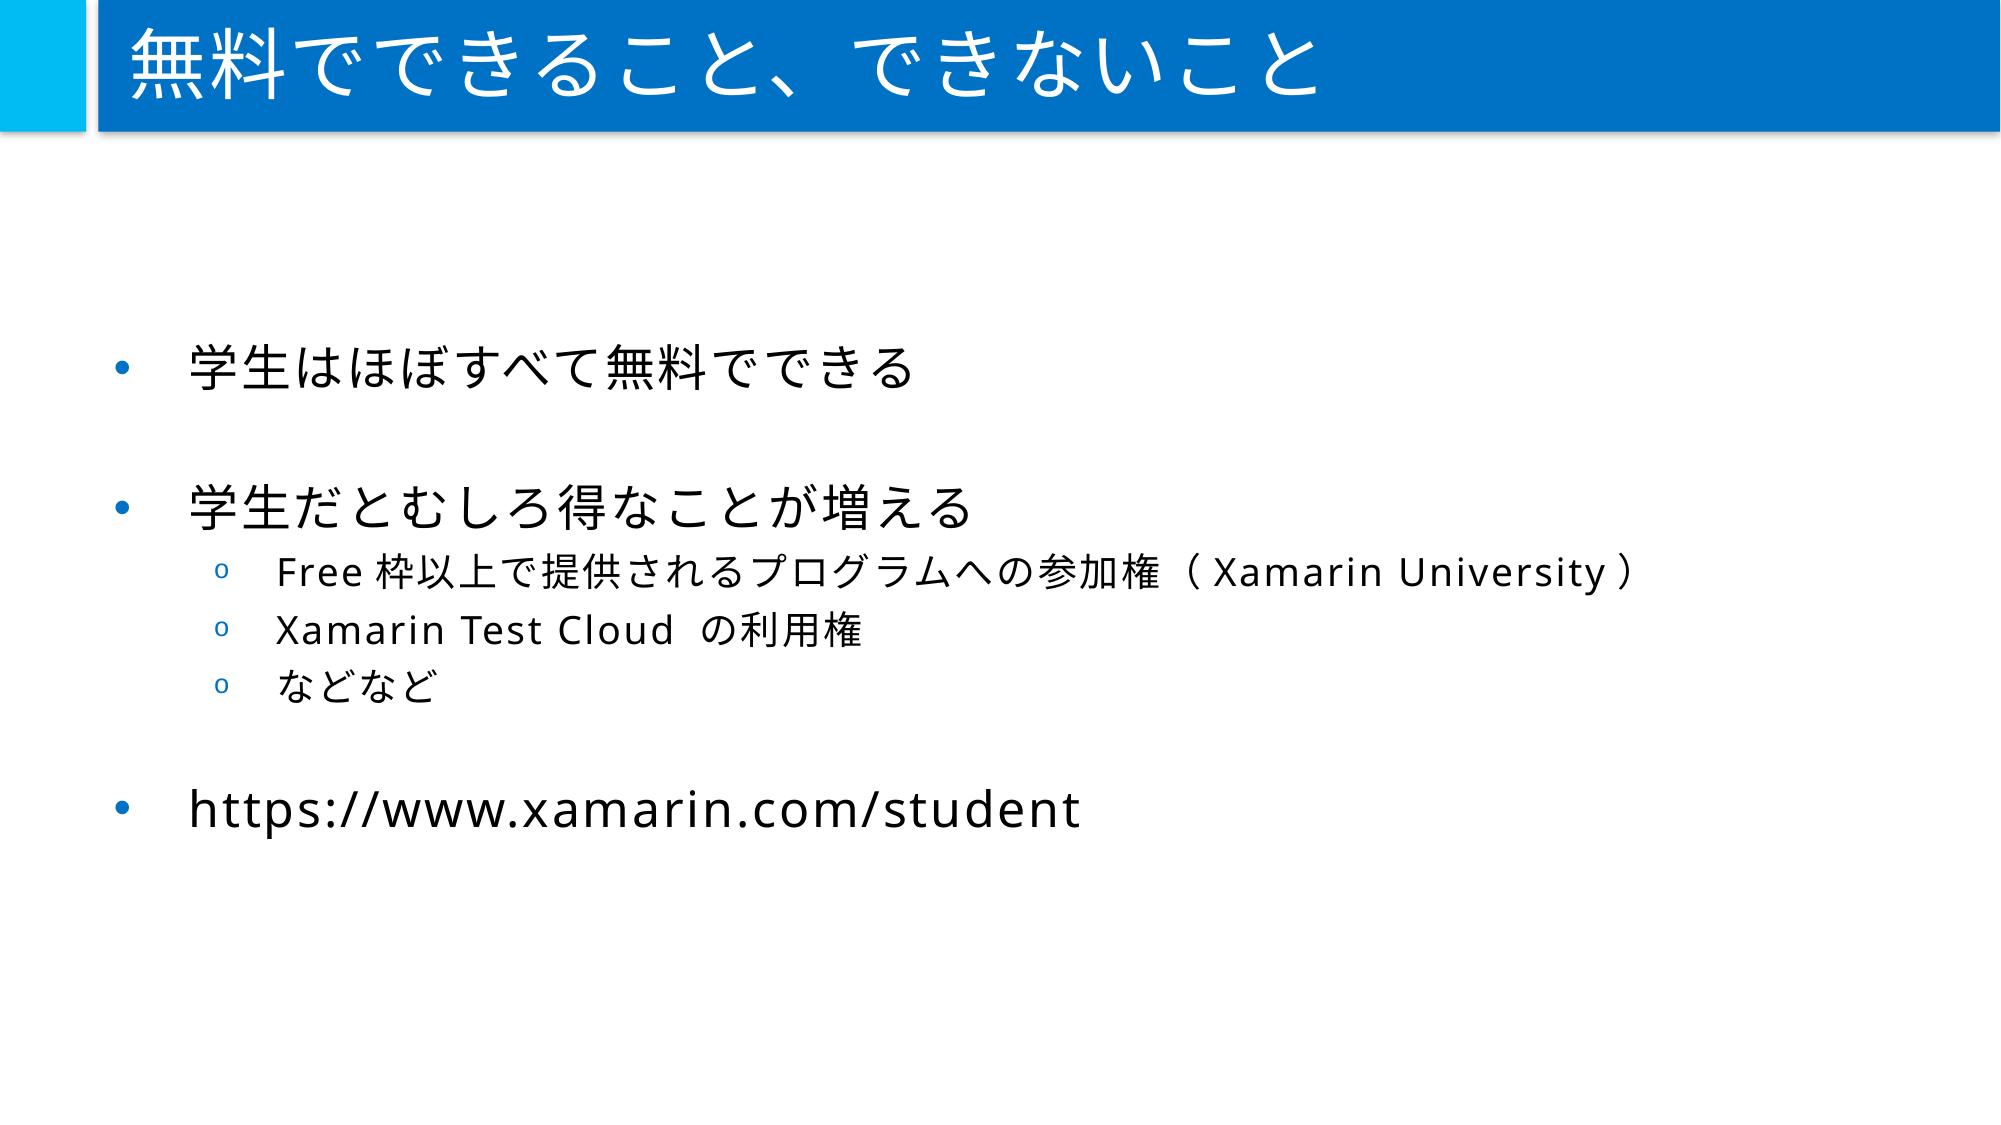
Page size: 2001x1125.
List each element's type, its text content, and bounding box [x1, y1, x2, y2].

title 無料でできること、できないこと [98, 0, 2000, 132]
text_box 学生はほぼすべて無料でできる 学生だとむしろ得なことが増える Free枠以上で提供されるプログラムへの参加権（Xamarin University） Xamarin Test Cloud の利用権 などなど https://www.xamarin.com/student [98, 189, 1900, 1005]
